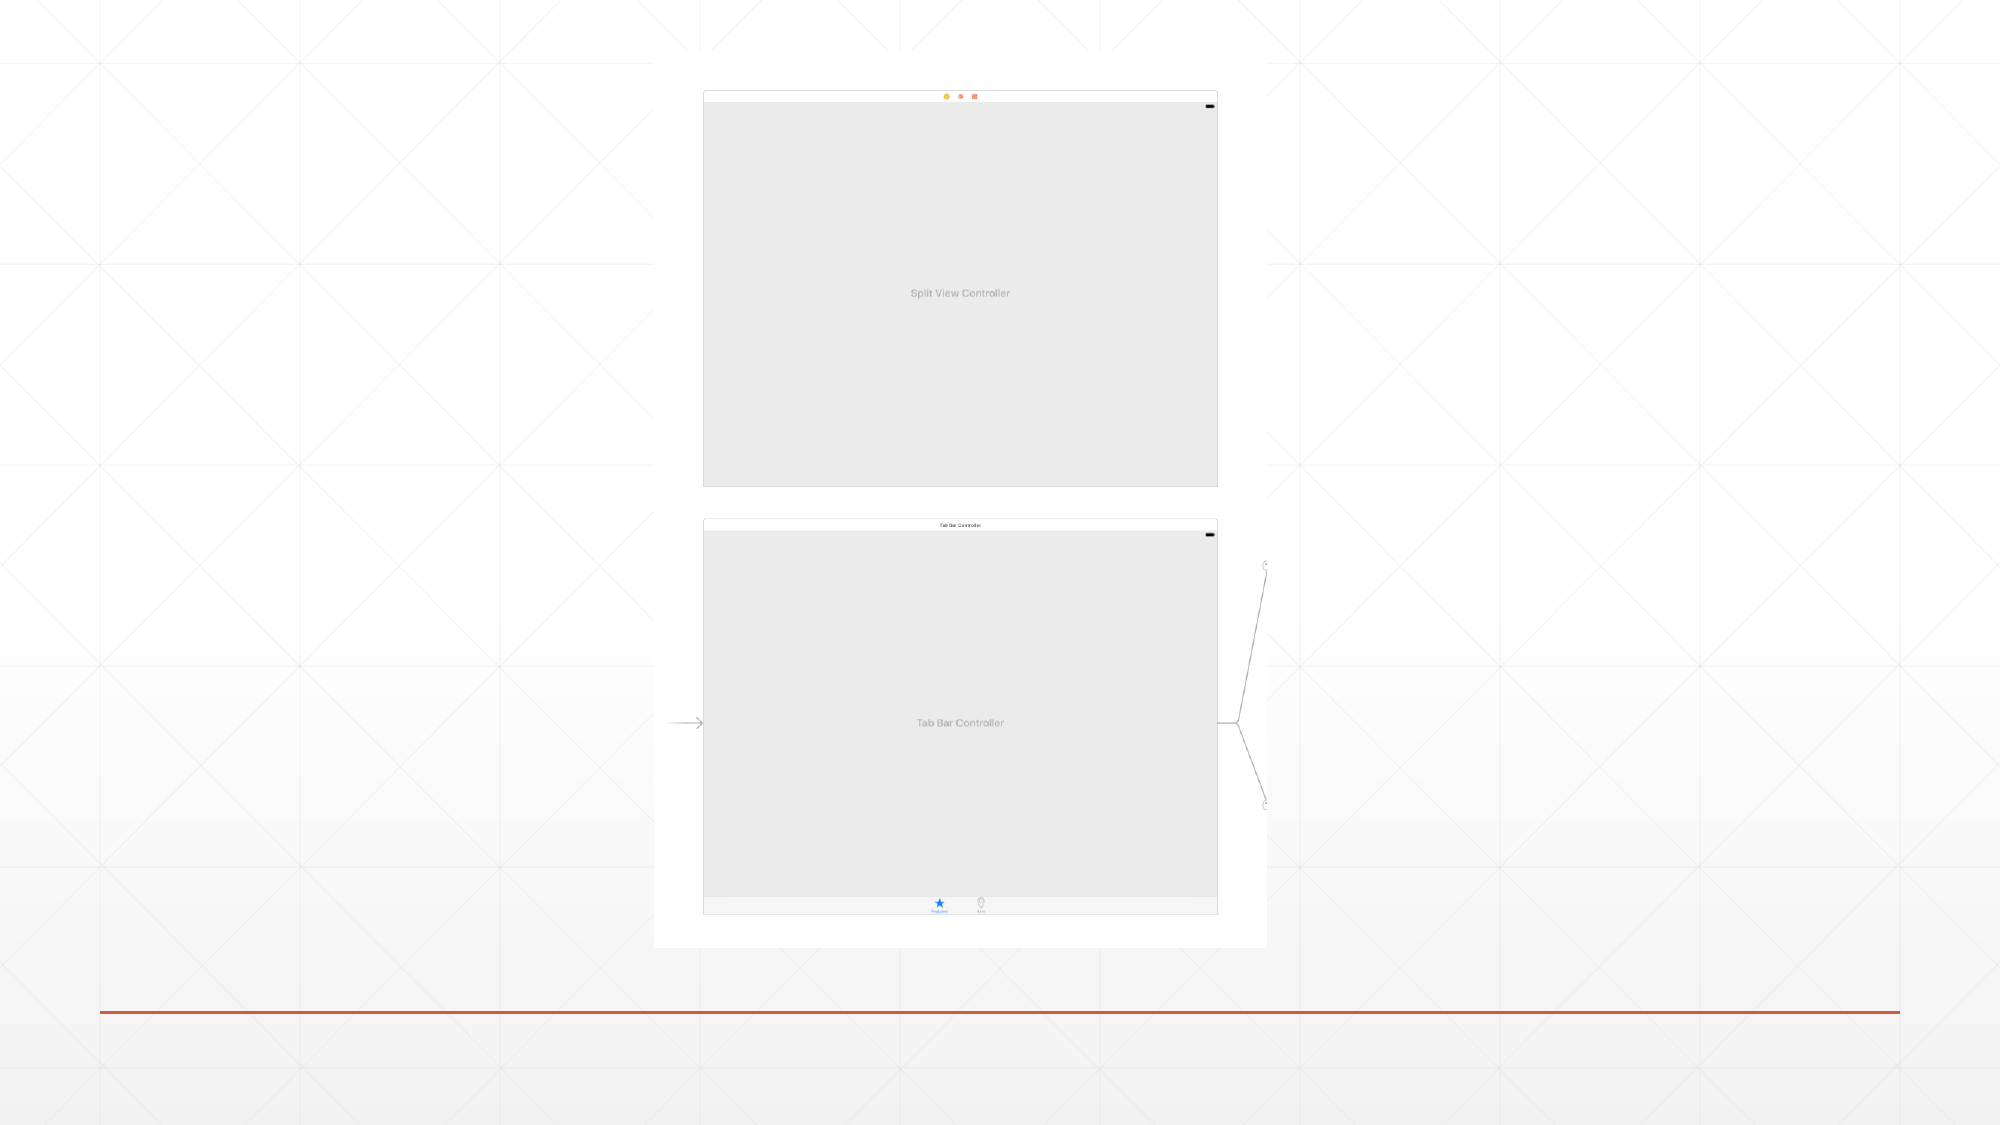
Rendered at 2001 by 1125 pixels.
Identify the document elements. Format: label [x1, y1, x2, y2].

list [654, 51, 1267, 948]
